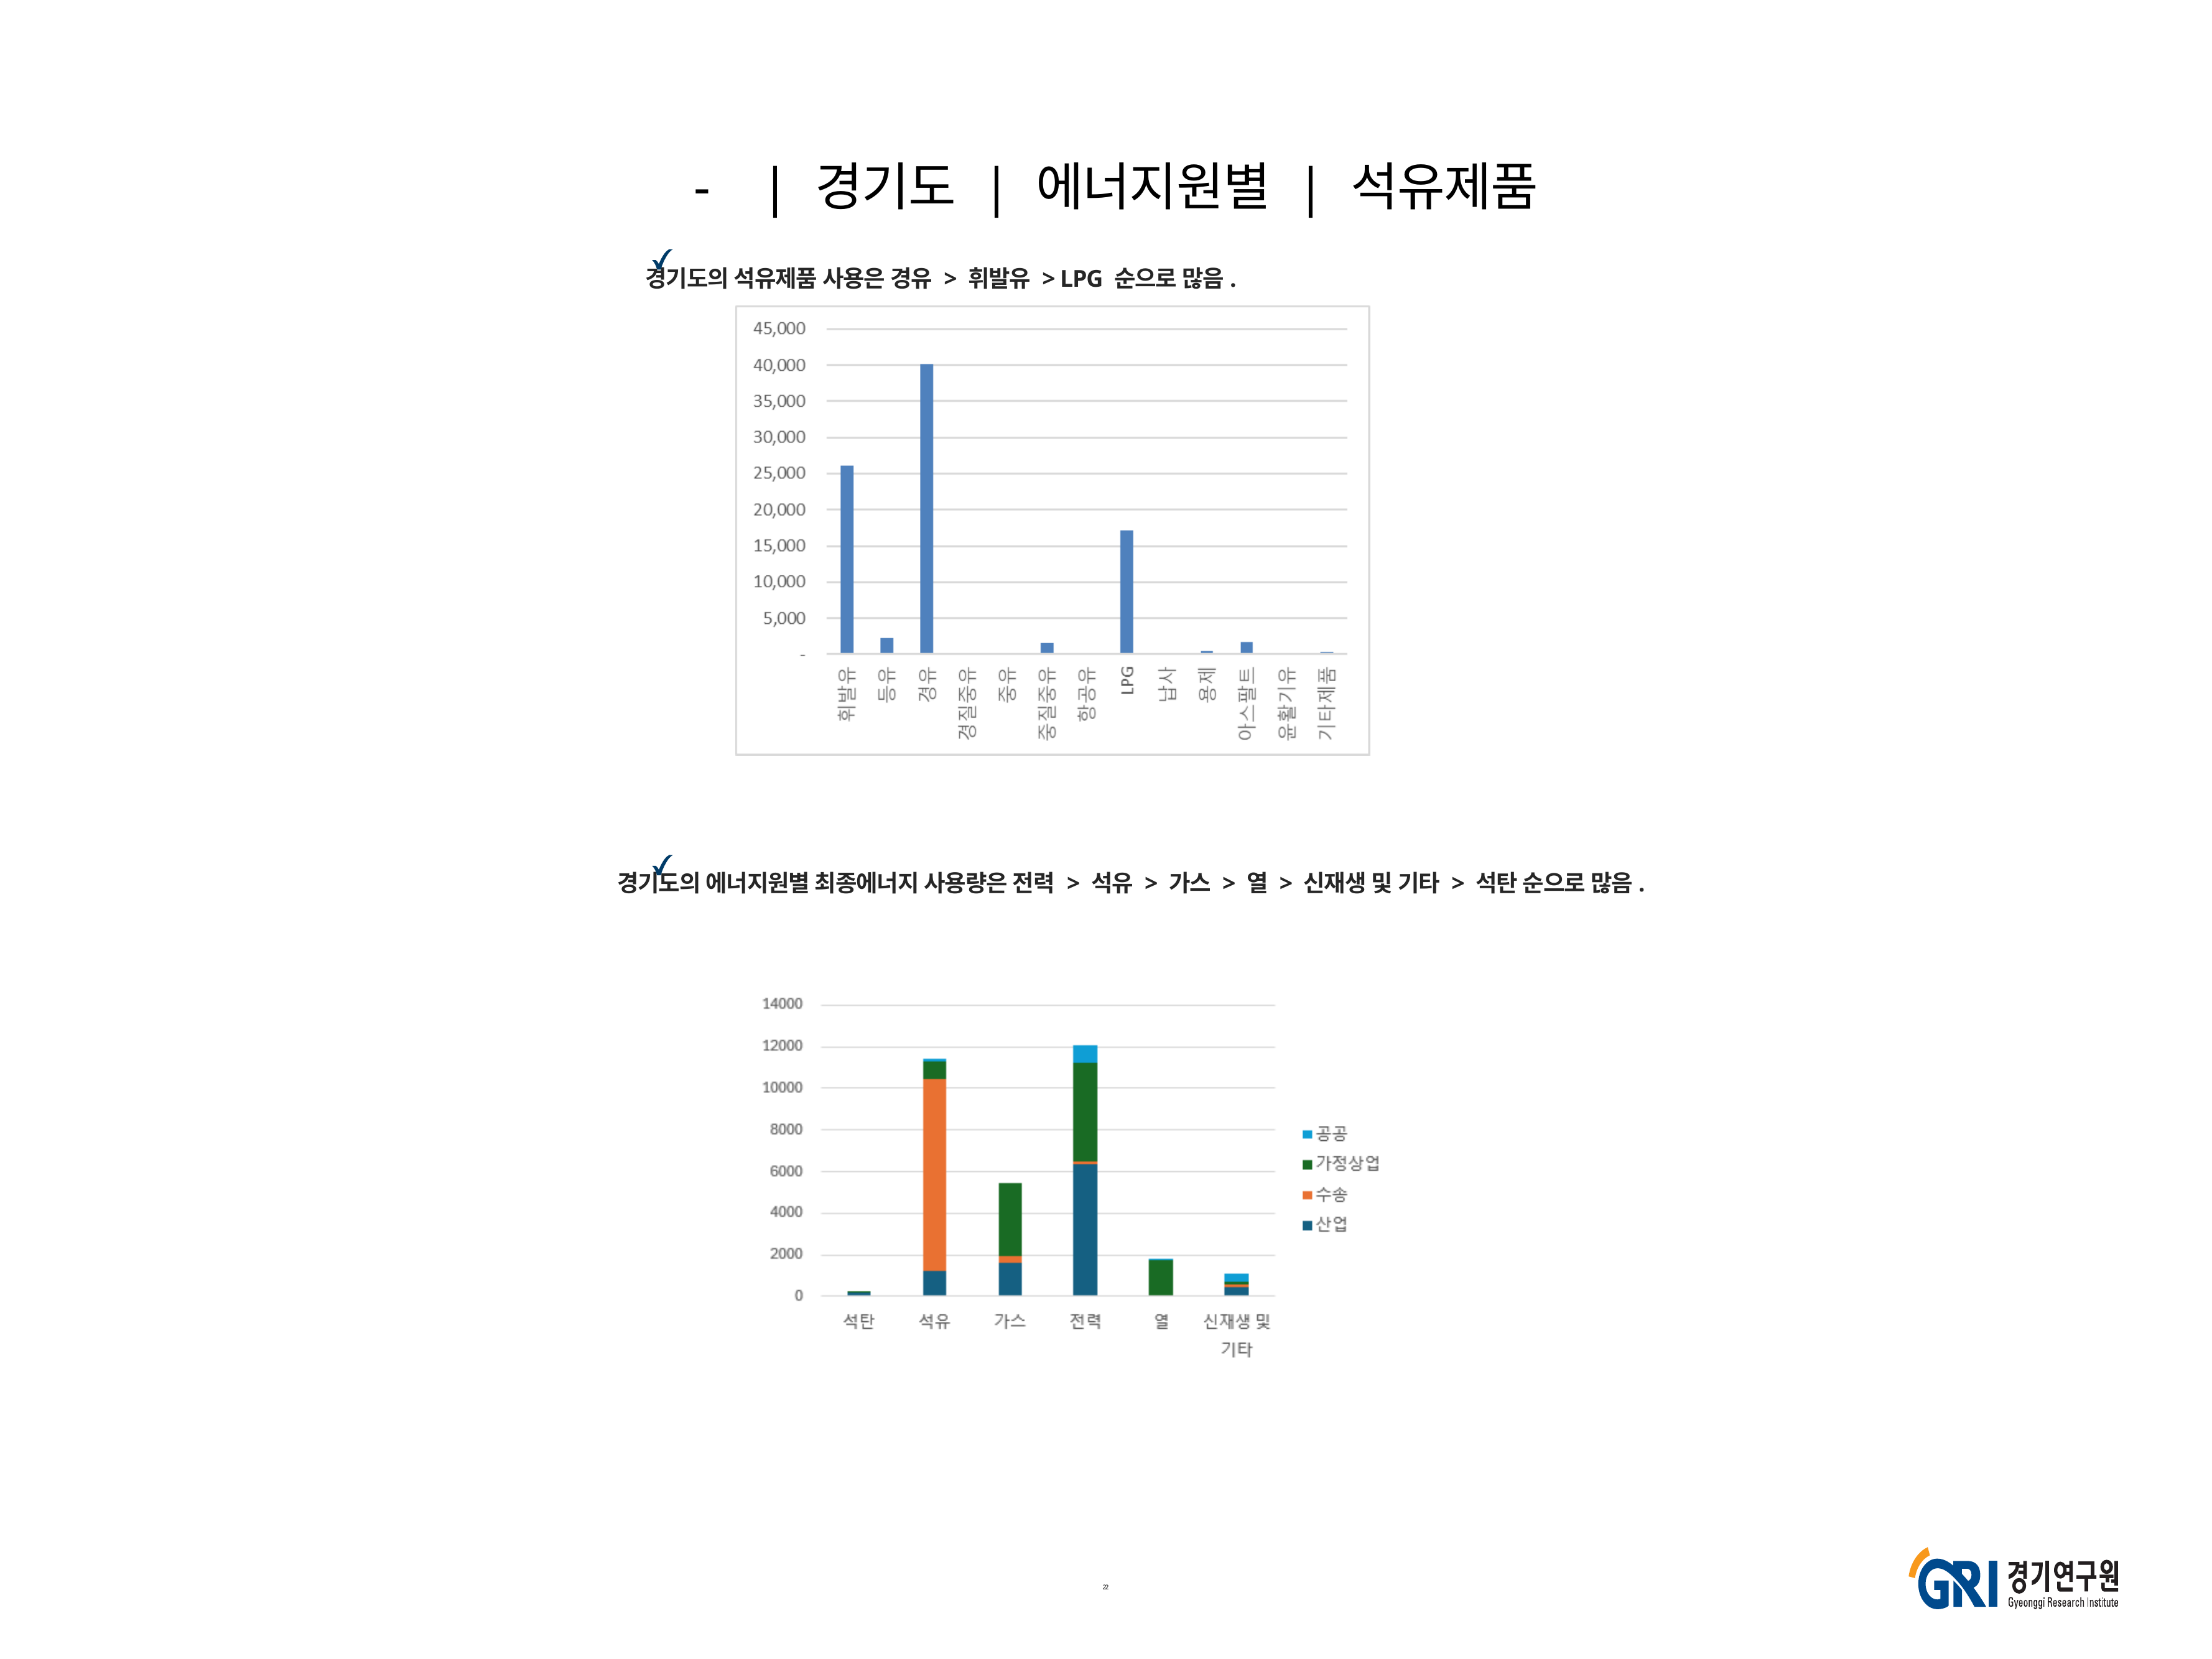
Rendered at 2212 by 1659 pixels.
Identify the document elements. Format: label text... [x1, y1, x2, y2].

picture [735, 305, 1370, 756]
text_box - | 경기도 | 에너지원별 | 석유제품 [654, 153, 1578, 216]
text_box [652, 249, 1214, 297]
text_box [652, 855, 1594, 901]
picture [760, 992, 1383, 1367]
